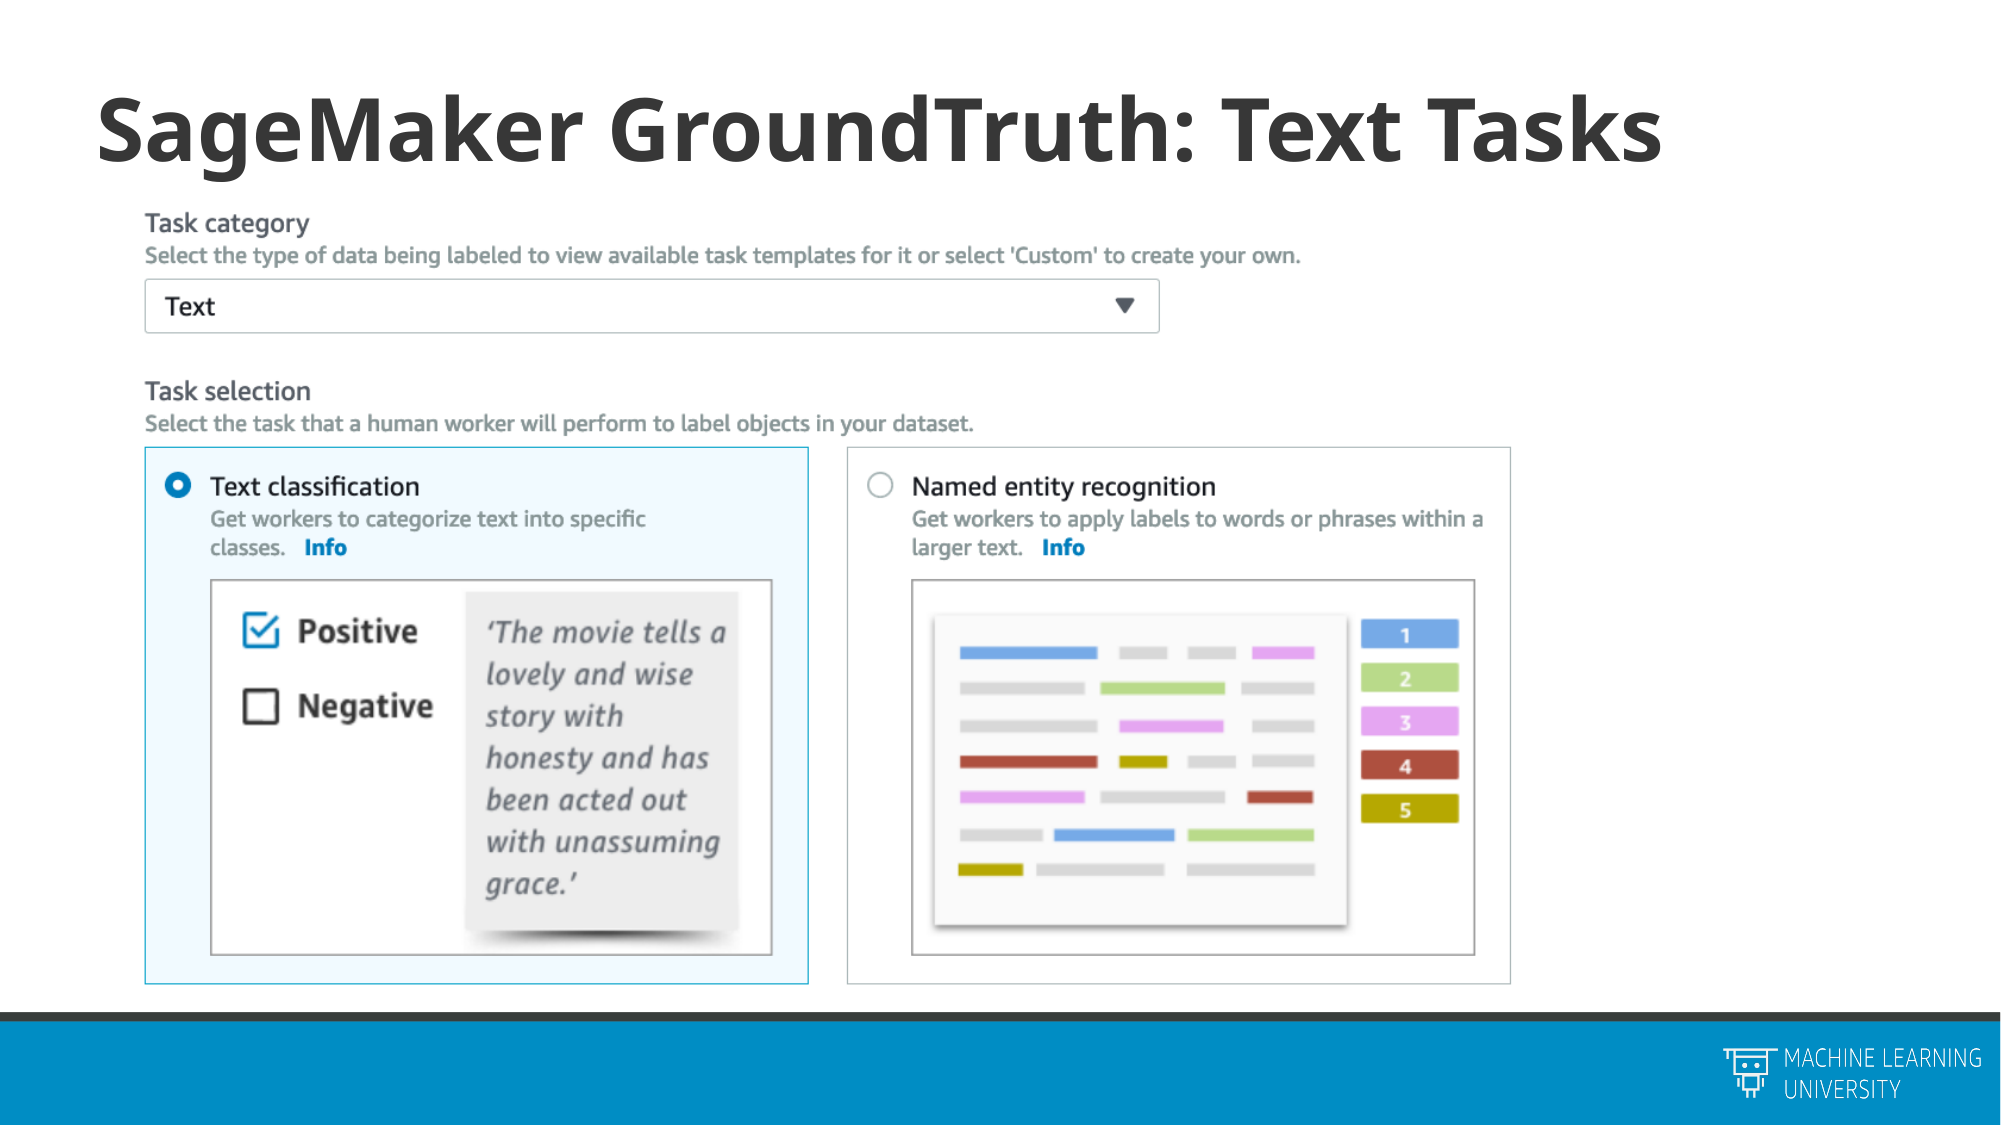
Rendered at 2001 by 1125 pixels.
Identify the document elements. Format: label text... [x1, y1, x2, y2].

title SageMaker GroundTruth: Text Tasks [81, 78, 1807, 242]
picture [134, 200, 1529, 1006]
picture [1724, 1049, 1777, 1097]
